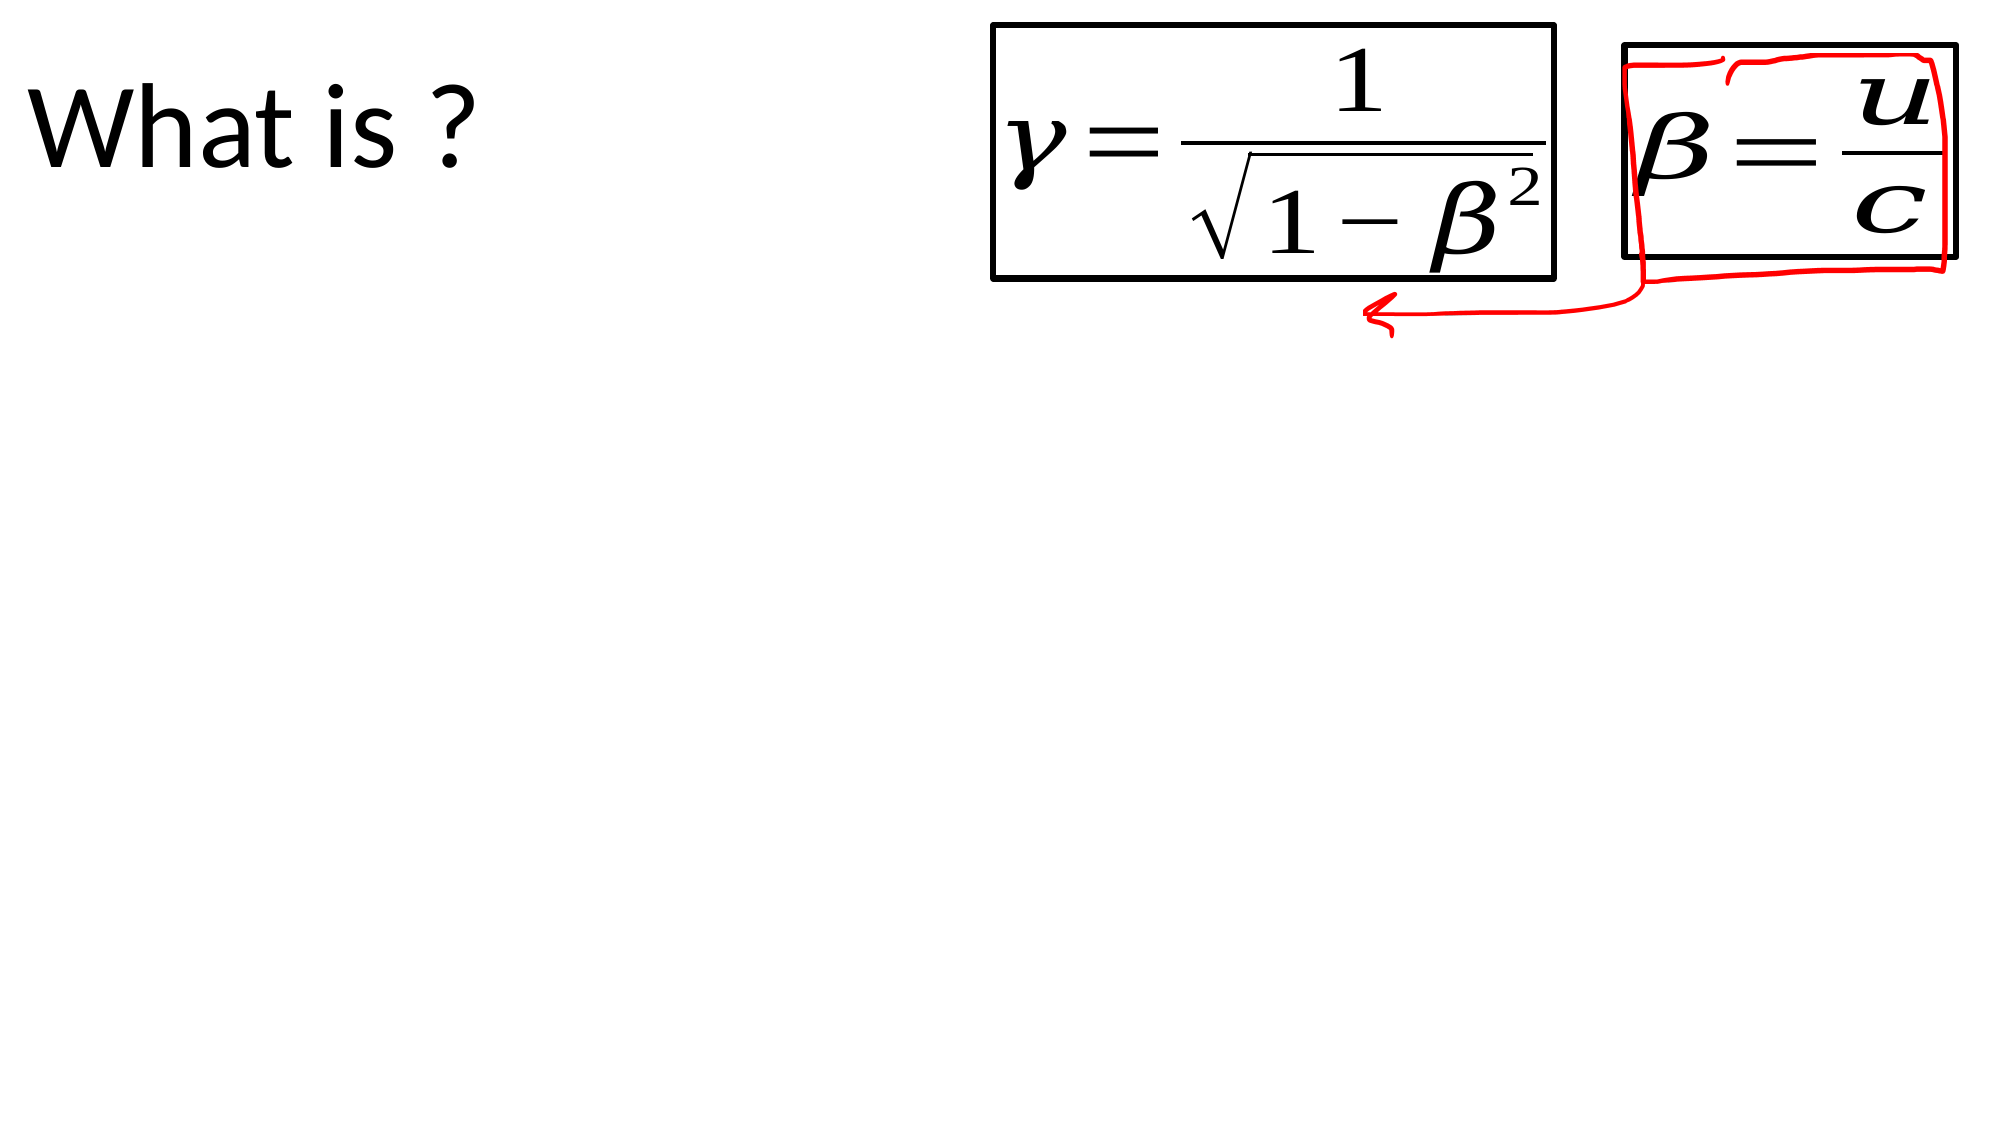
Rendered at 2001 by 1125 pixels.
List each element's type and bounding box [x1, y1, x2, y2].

picture [1363, 53, 1956, 348]
